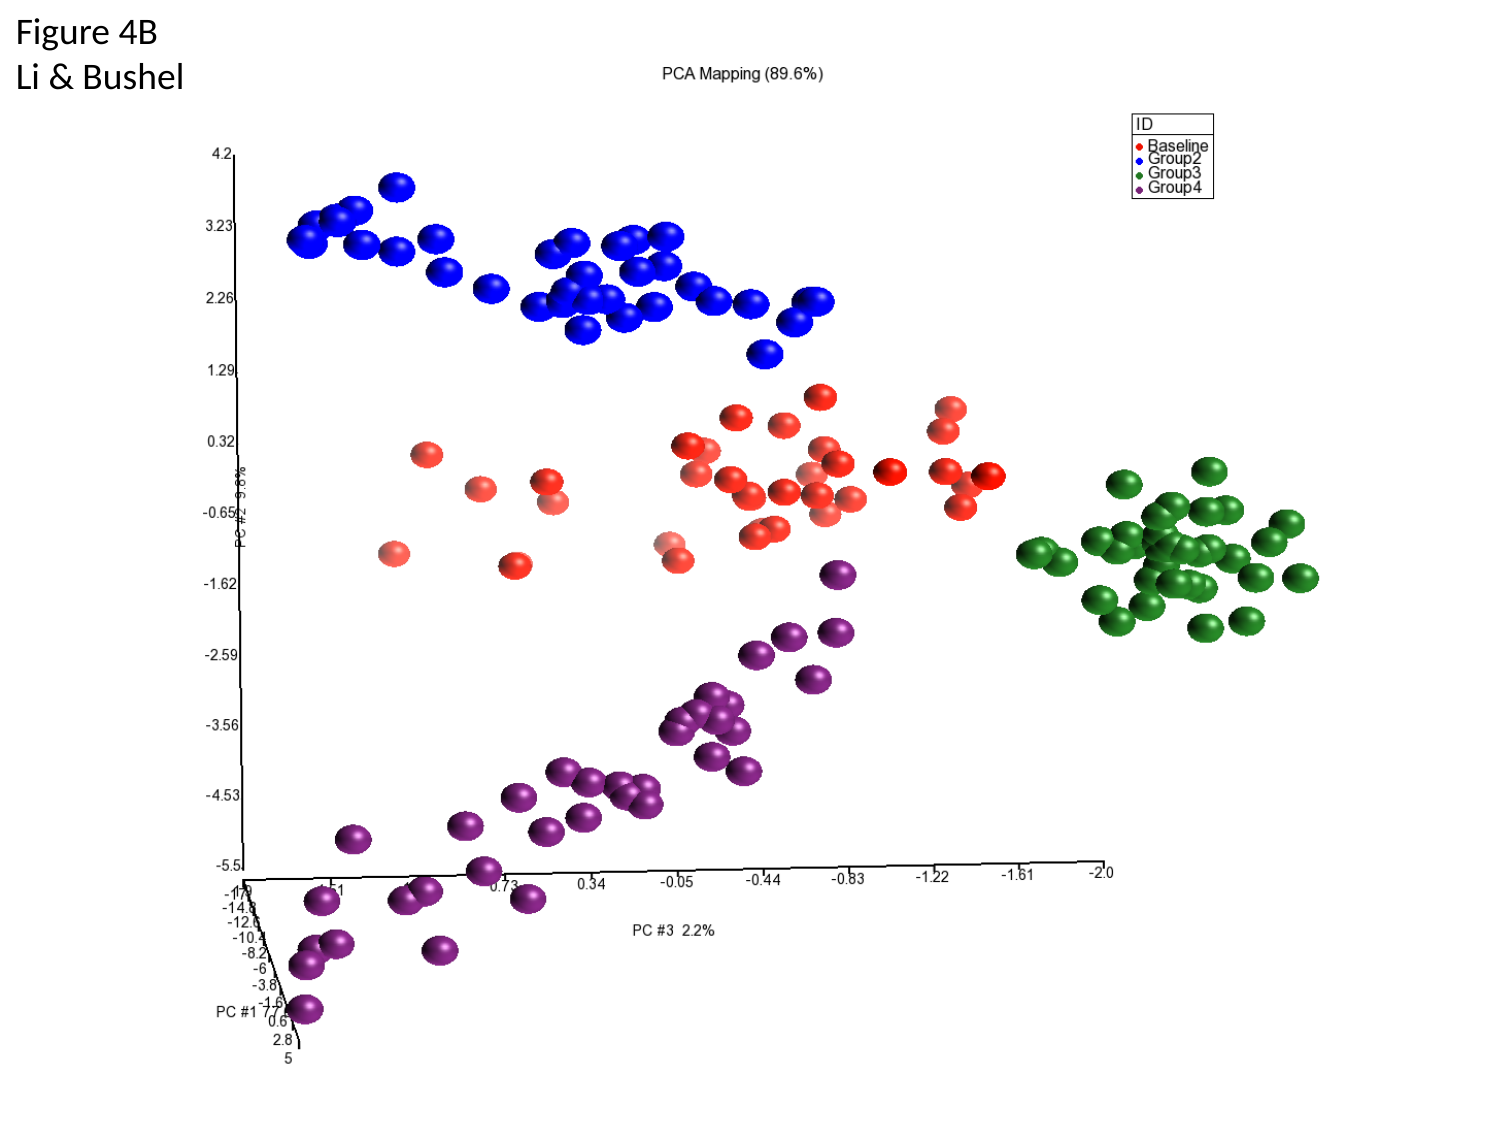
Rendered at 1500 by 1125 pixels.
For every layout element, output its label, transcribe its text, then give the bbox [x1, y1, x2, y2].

picture [99, 34, 1381, 1074]
text_box Figure 4B Li & Bushel [1, 0, 200, 105]
